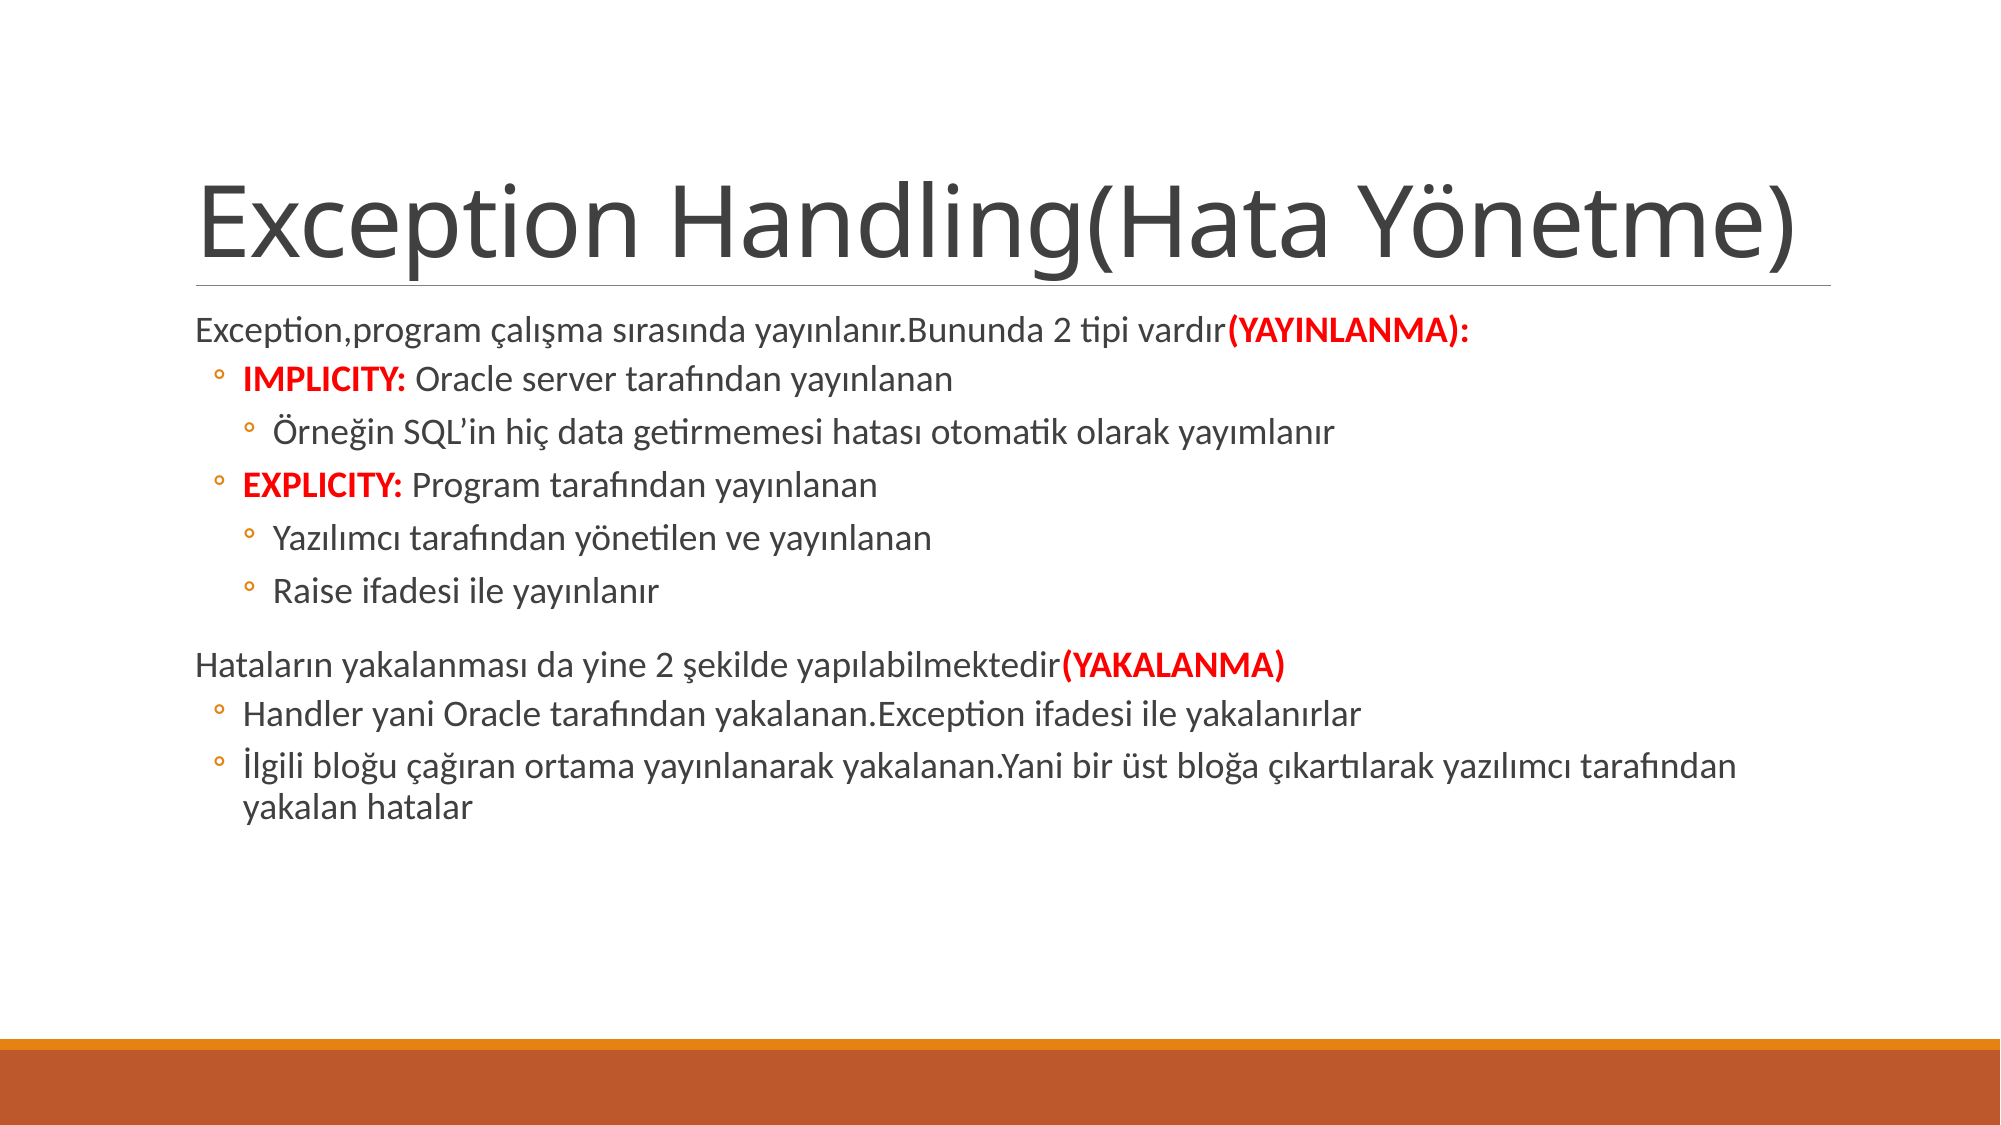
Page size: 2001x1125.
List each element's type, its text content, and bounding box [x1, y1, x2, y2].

title Exception Handling(Hata Yönetme) [180, 47, 1830, 285]
list Exception,program çalışma sırasında yayınlanır.Bununda 2 tipi vardır(YAYINLANMA): IMPLICITY: Oracle server tarafından yayınlanan Örneğin SQL’in hiç data getirmemesi hatası otomatik olarak yayımlanır EXPLICITY: Program tarafından yayınlanan Yazılımcı tarafından yönetilen ve yayınlanan Raise ifadesi ile yayınlanır Hataların yakalanması da yine 2 şekilde yapılabilmektedir(YAKALANMA) Handler yani Oracle tarafından yakalanan.Exception ifadesi ile yakalanırlar İlgili bloğu çağıran ortama yayınlanarak yakalanan.Yani bir üst bloğa çıkartılarak yazılımcı tarafından yakalan hatalar [180, 302, 1830, 963]
